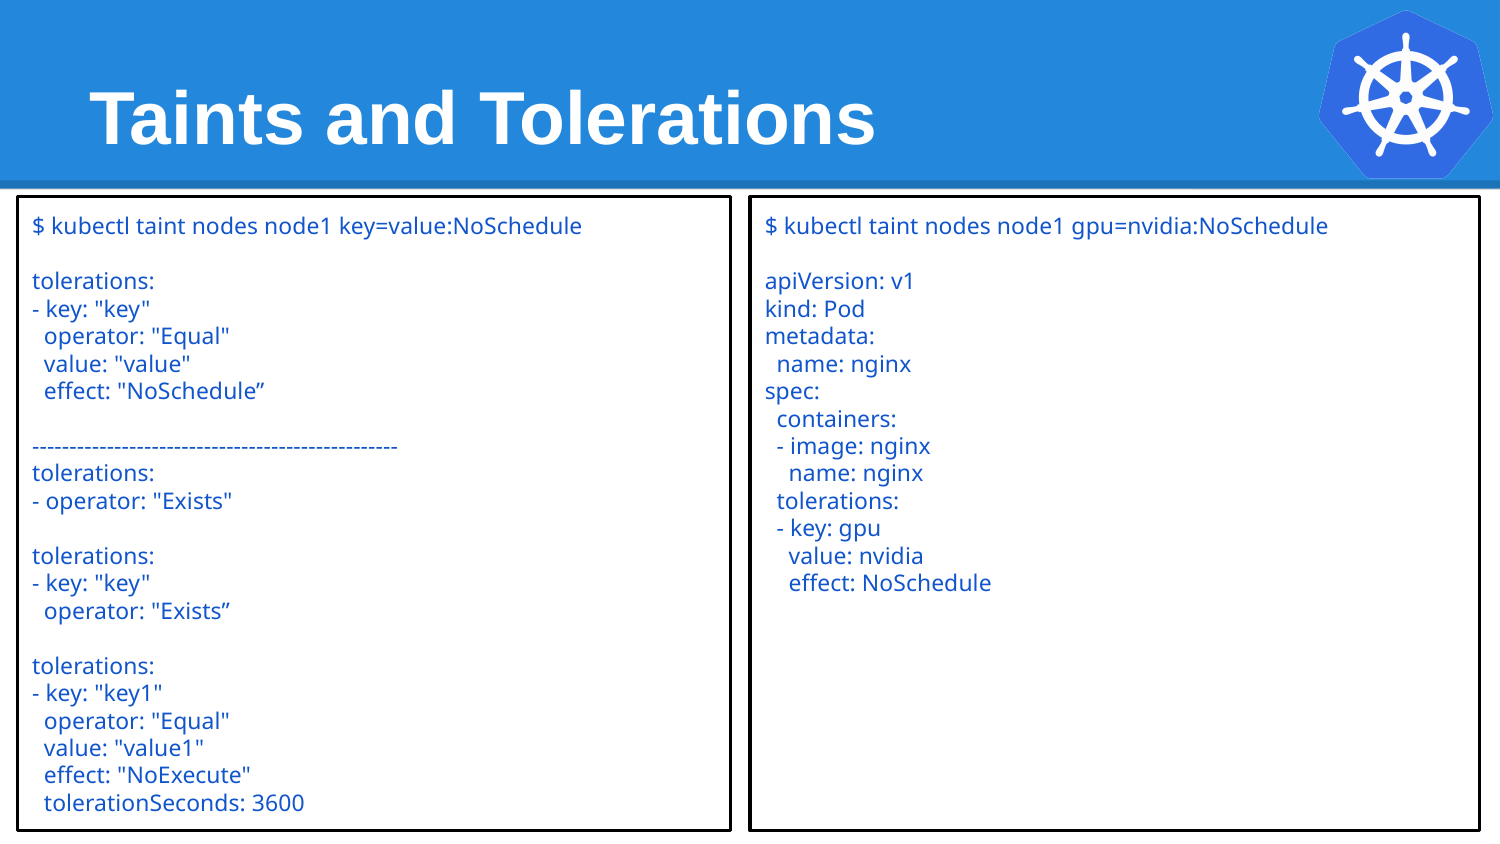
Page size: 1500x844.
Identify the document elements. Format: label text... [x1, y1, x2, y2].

text_box Taints and Tolerations [75, 33, 1425, 175]
picture [1318, 7, 1494, 182]
text_box $ kubectl taint nodes node1 key=value:NoSchedule tolerations: - key: "key" operator: "Equal" value: "value" effect: "NoSchedule” ------------------------------------------------- tolerations: - operator: "Exists" tolerations: - key: "key" operator: "Exists” tolerations: - key: "key1" operator: "Equal" value: "value1" effect: "NoExecute" tolerationSeconds: 3600 [17, 196, 731, 831]
text_box $ kubectl taint nodes node1 gpu=nvidia:NoSchedule apiVersion: v1 kind: Pod metadata: name: nginx spec: containers: - image: nginx name: nginx tolerations: - key: gpu value: nvidia effect: NoSchedule [750, 196, 1480, 831]
